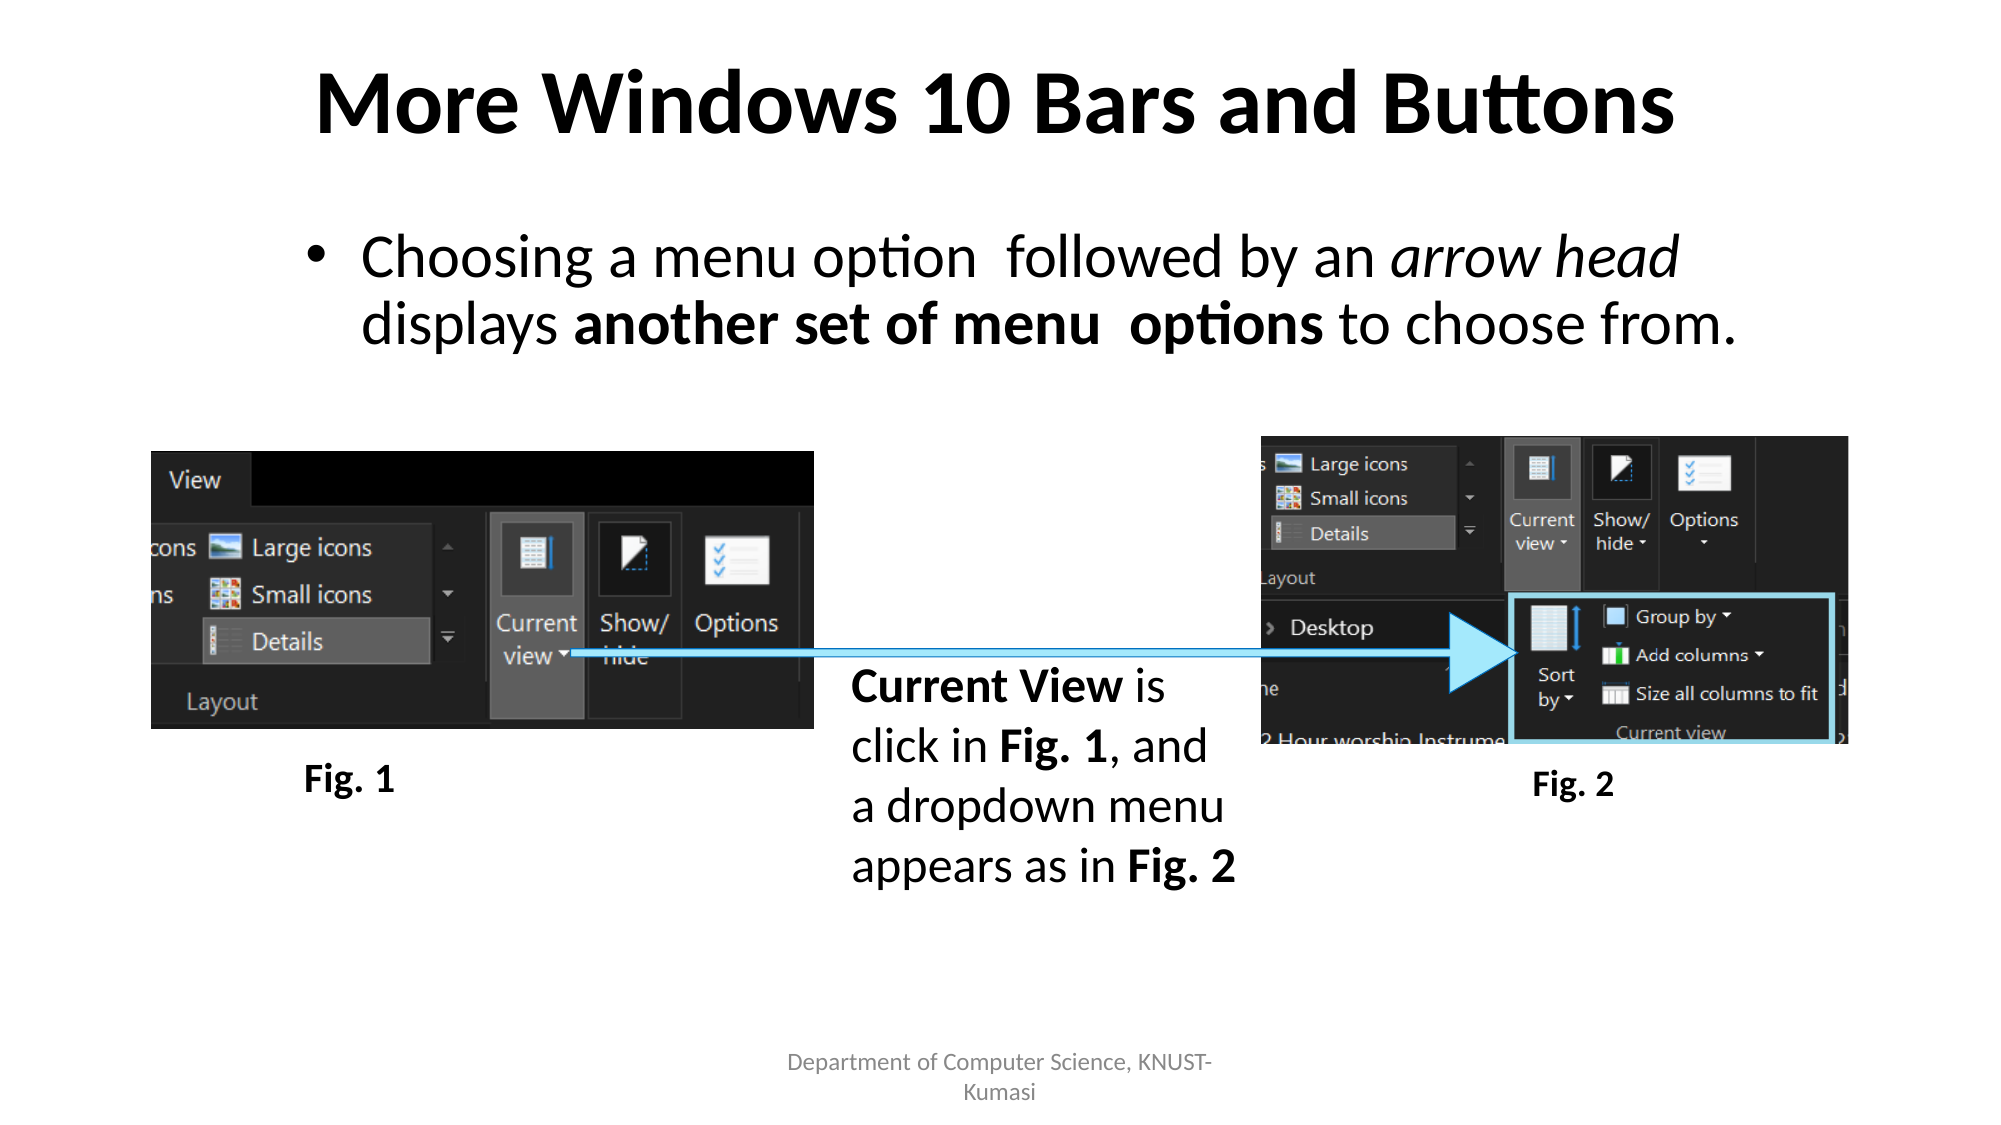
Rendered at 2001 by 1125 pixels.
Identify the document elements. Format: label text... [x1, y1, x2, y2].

text_box [1253, 648, 1260, 658]
picture [1260, 436, 1849, 744]
text_box Fig. 1 [289, 743, 426, 809]
text_box Department of Computer Science, KNUST- Kumasi [783, 1050, 1217, 1106]
text_box Current View is click in Fig. 1, and a dropdown menu appears as in Fig. 2 [836, 644, 1253, 900]
text_box [814, 648, 836, 658]
title More Windows 10 Bars and Buttons [312, 0, 1688, 191]
text_box Choosing a menu option followed by an arrow head displays another set of menu options to choose from. [303, 213, 1781, 358]
text_box Fig. 2 [1518, 752, 1655, 812]
picture [151, 451, 814, 729]
